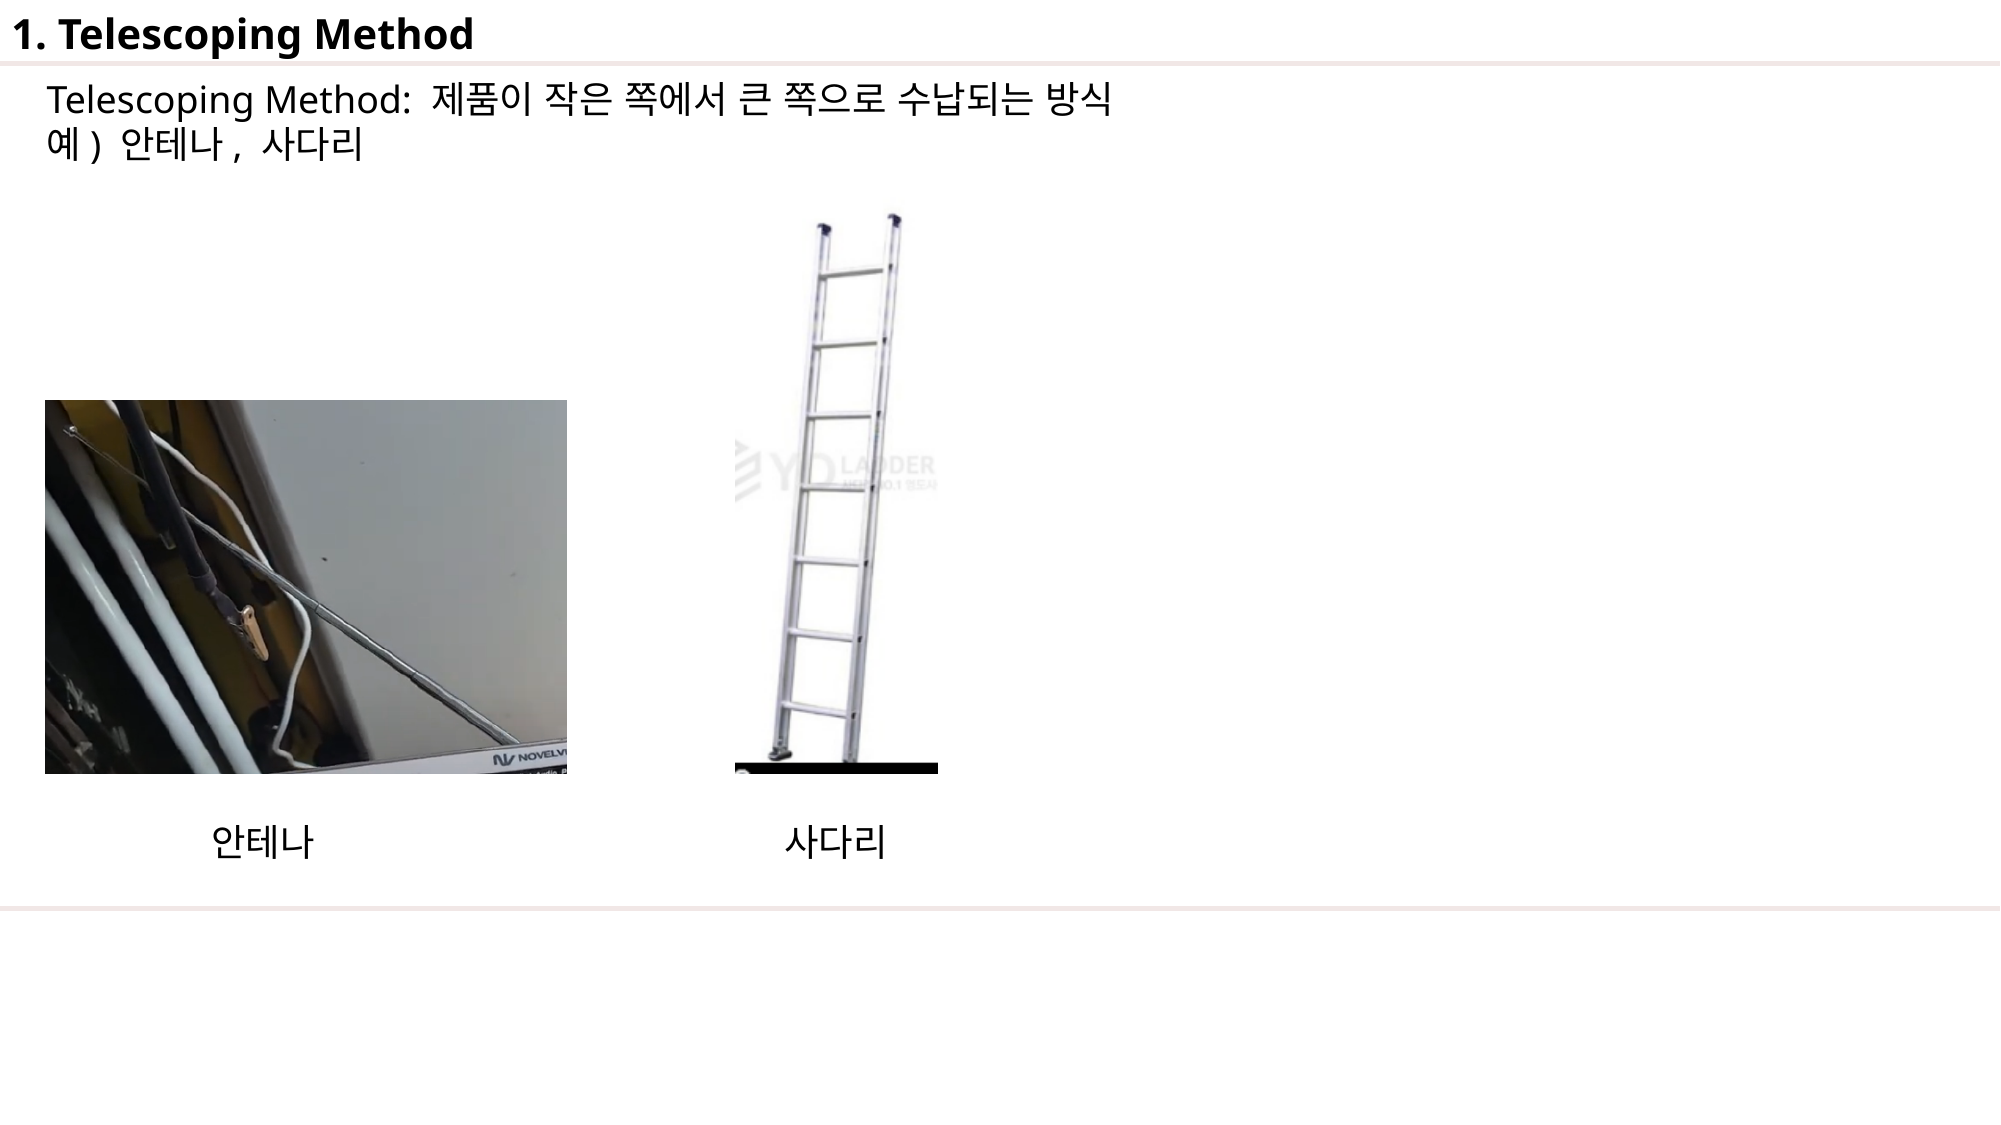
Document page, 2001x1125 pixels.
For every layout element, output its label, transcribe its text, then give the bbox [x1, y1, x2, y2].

picture [45, 400, 567, 775]
text_box Telescoping Method: 제품이 작은 쪽에서 큰 쪽으로 수납되는 방식 예) 안테나, 사다리 [31, 68, 1131, 174]
text_box 1. Telescoping Method [0, 0, 490, 61]
text_box 안테나 [196, 811, 330, 871]
text_box 사다리 [769, 811, 903, 871]
picture [735, 192, 938, 774]
